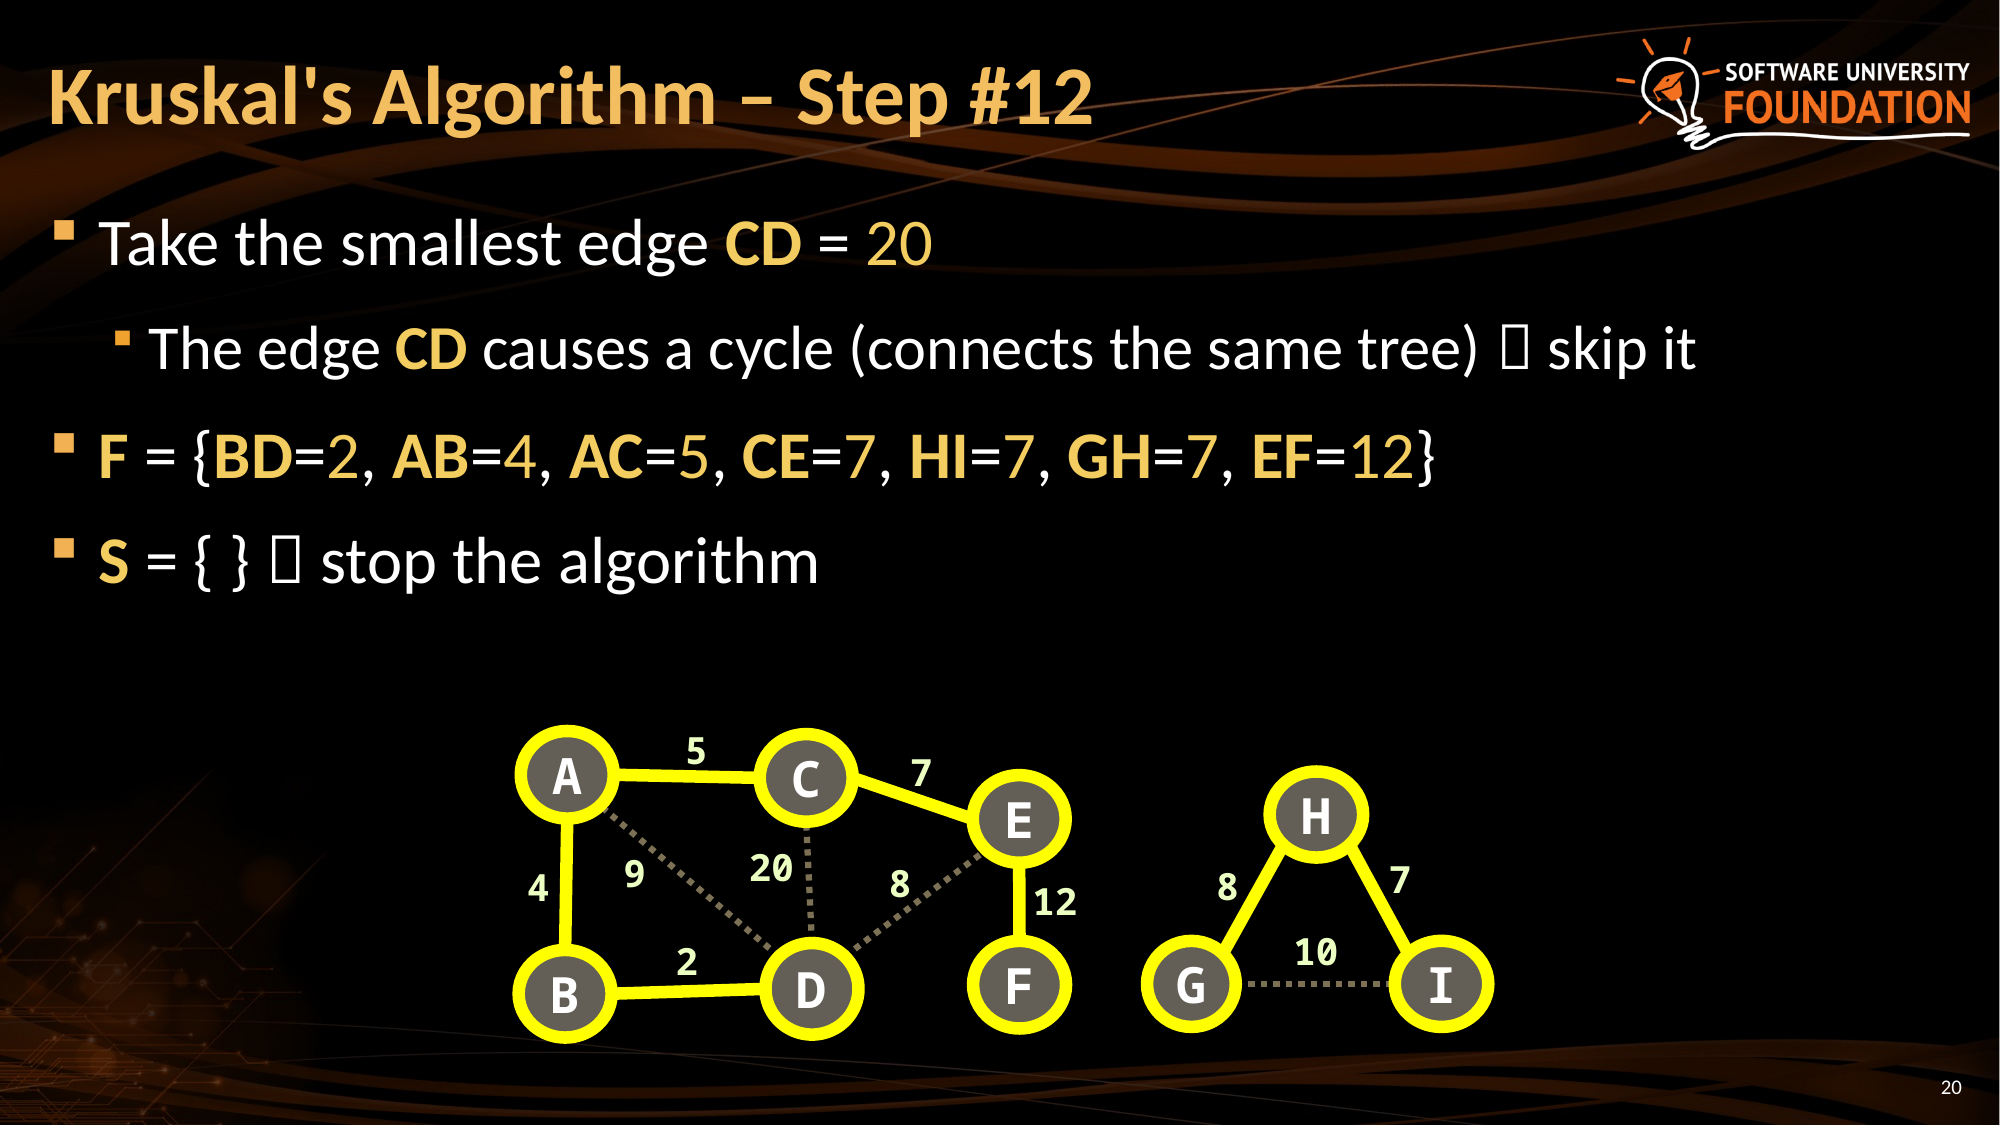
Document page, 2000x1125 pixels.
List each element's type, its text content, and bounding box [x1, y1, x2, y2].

list Take the smallest edge CD = 20 The edge CD causes a cycle (connects the same tree)  skip it F = {BD=2, AB=4, AC=5, CE=7, HI=7, GH=7, EF=12} S = { }  stop the algorithm [31, 188, 1968, 1103]
picture [0, 0, 2000, 1125]
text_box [512, 719, 1489, 1038]
title Kruskal's Algorithm – Step #12 [30, 6, 1602, 189]
